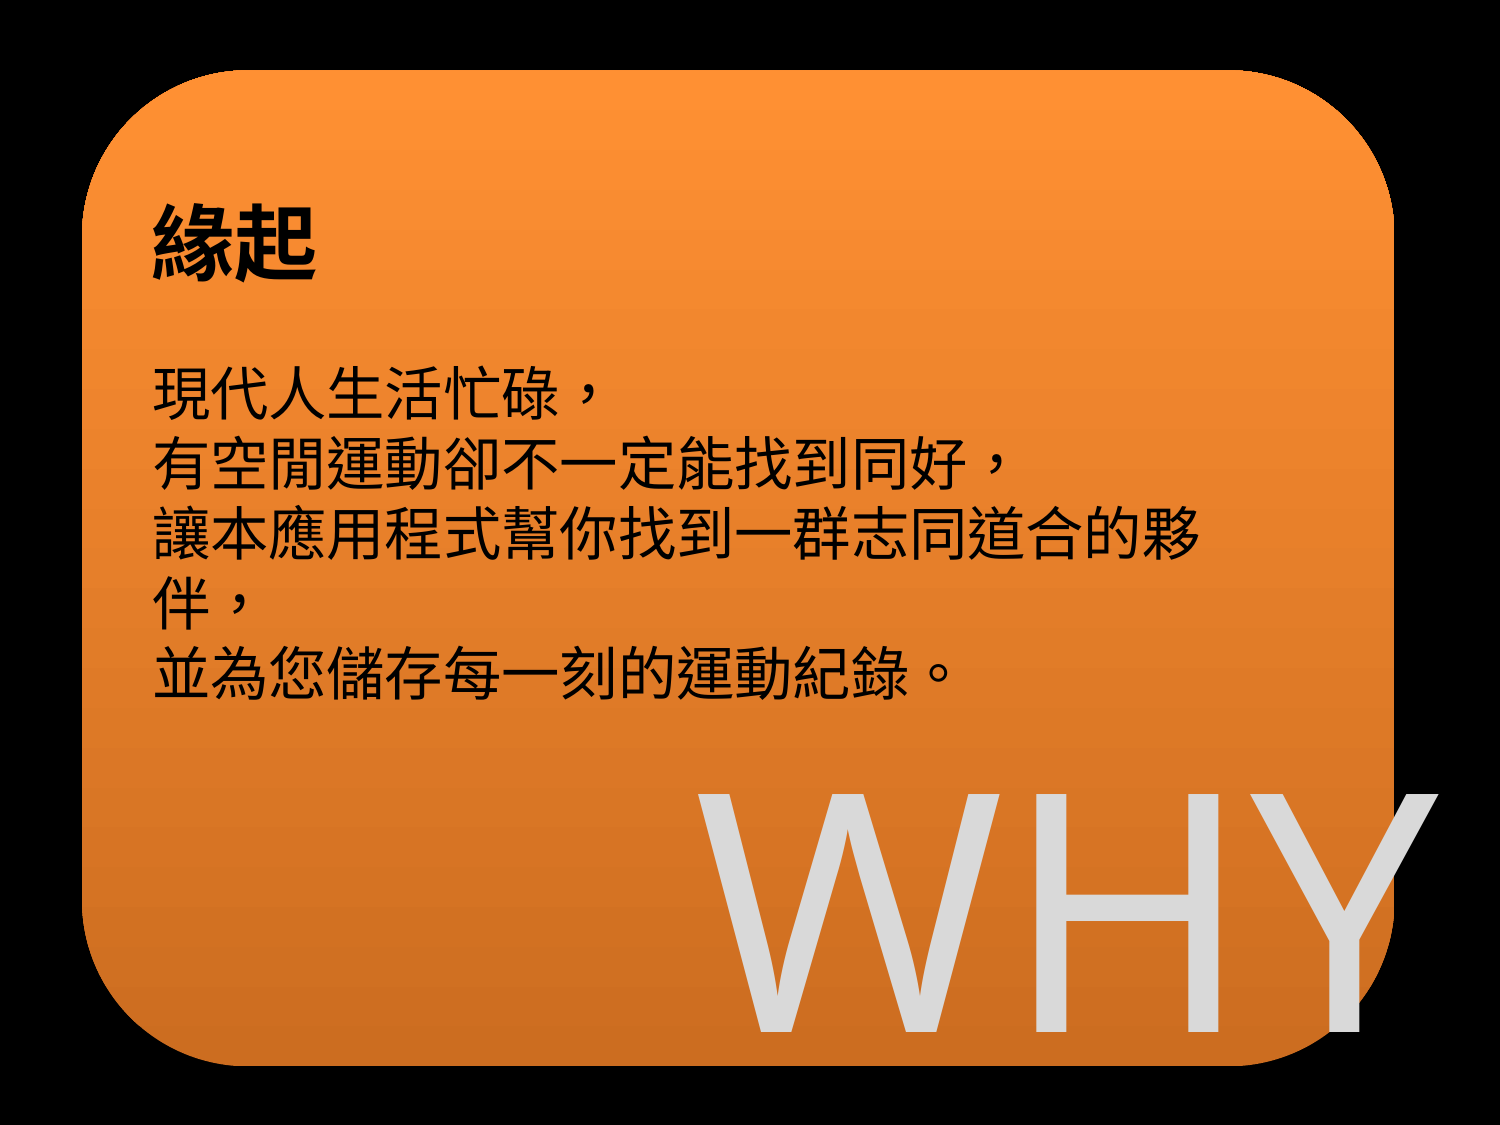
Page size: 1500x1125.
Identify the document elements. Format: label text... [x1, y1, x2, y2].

title 緣起 [136, 132, 1500, 351]
text_box [1310, 351, 1395, 691]
text_box WHY [679, 691, 1500, 1106]
text_box 現代人生活忙碌， 有空閒運動卻不一定能找到同好， 讓本應用程式幫你找到一群志同道合的夥伴， 並為您儲存每一刻的運動紀錄。 [137, 351, 1310, 715]
text_box [82, 70, 1358, 1067]
